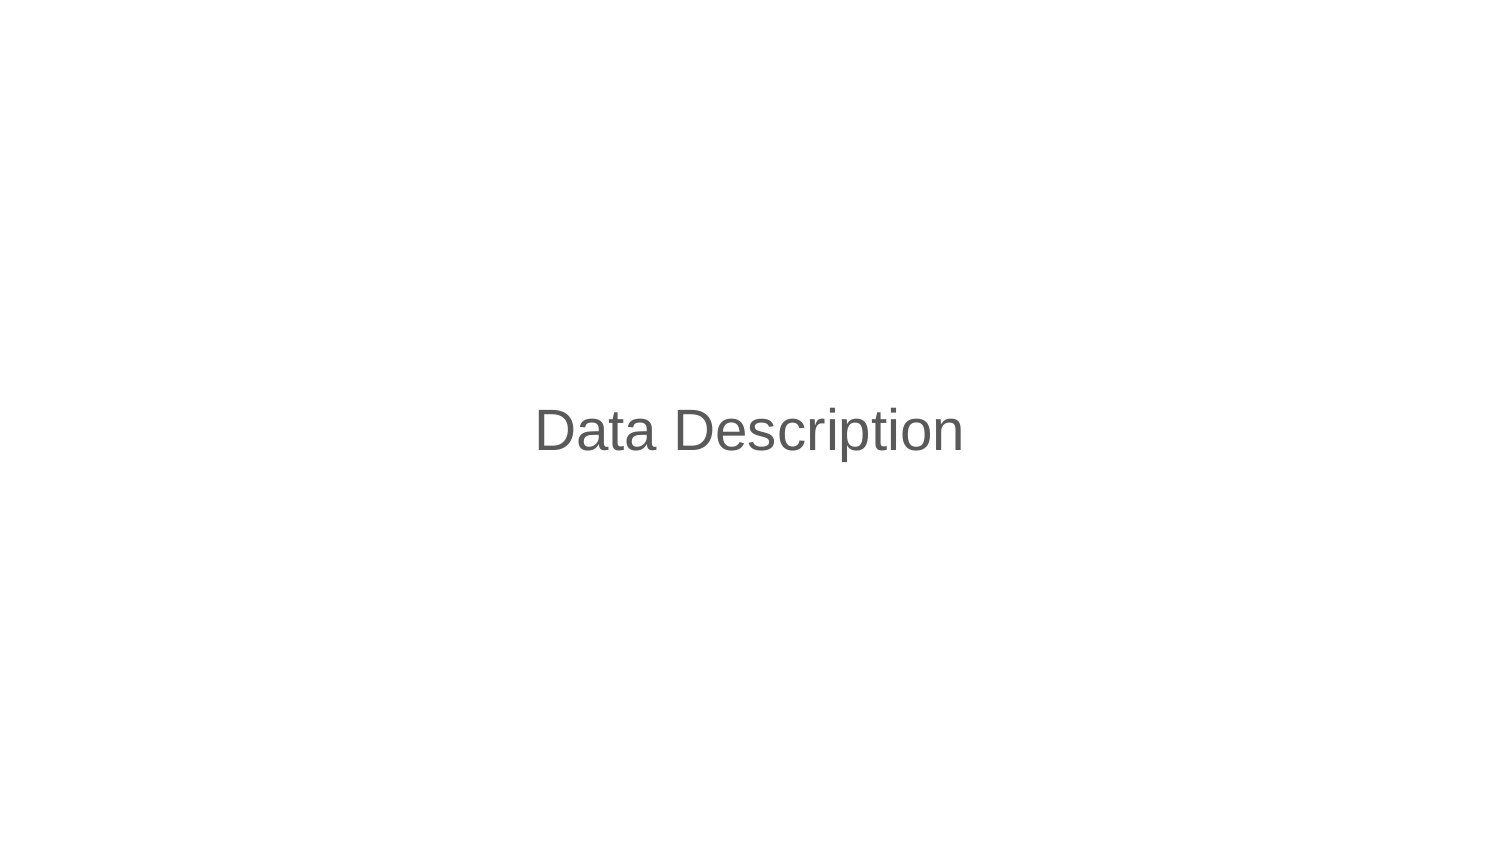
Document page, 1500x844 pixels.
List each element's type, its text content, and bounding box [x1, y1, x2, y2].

subtitle Data Description [51, 377, 1449, 508]
